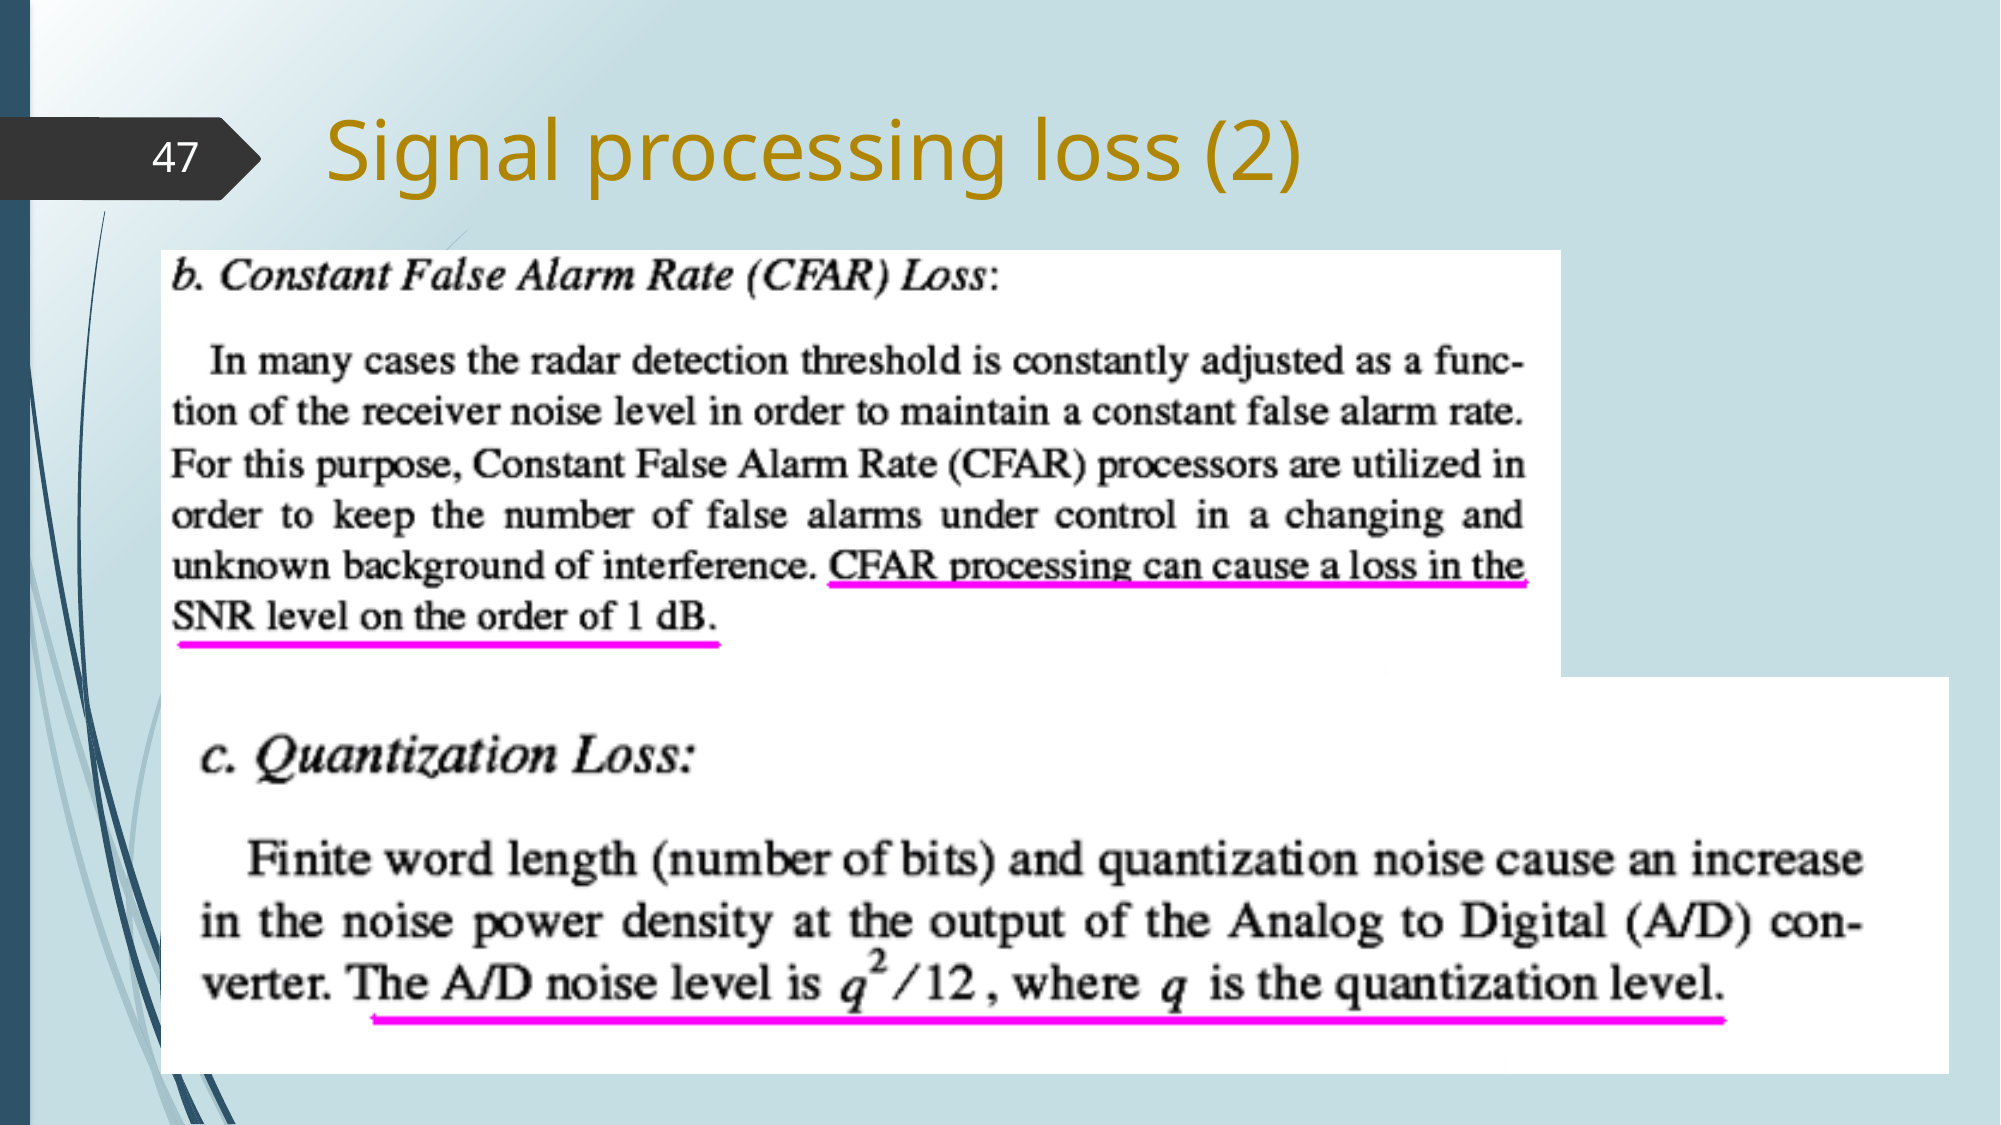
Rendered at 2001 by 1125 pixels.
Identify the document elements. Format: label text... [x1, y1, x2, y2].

title Signal processing loss (2) [310, 89, 1773, 300]
picture [161, 250, 1949, 1075]
slide_number 47 [87, 129, 216, 190]
